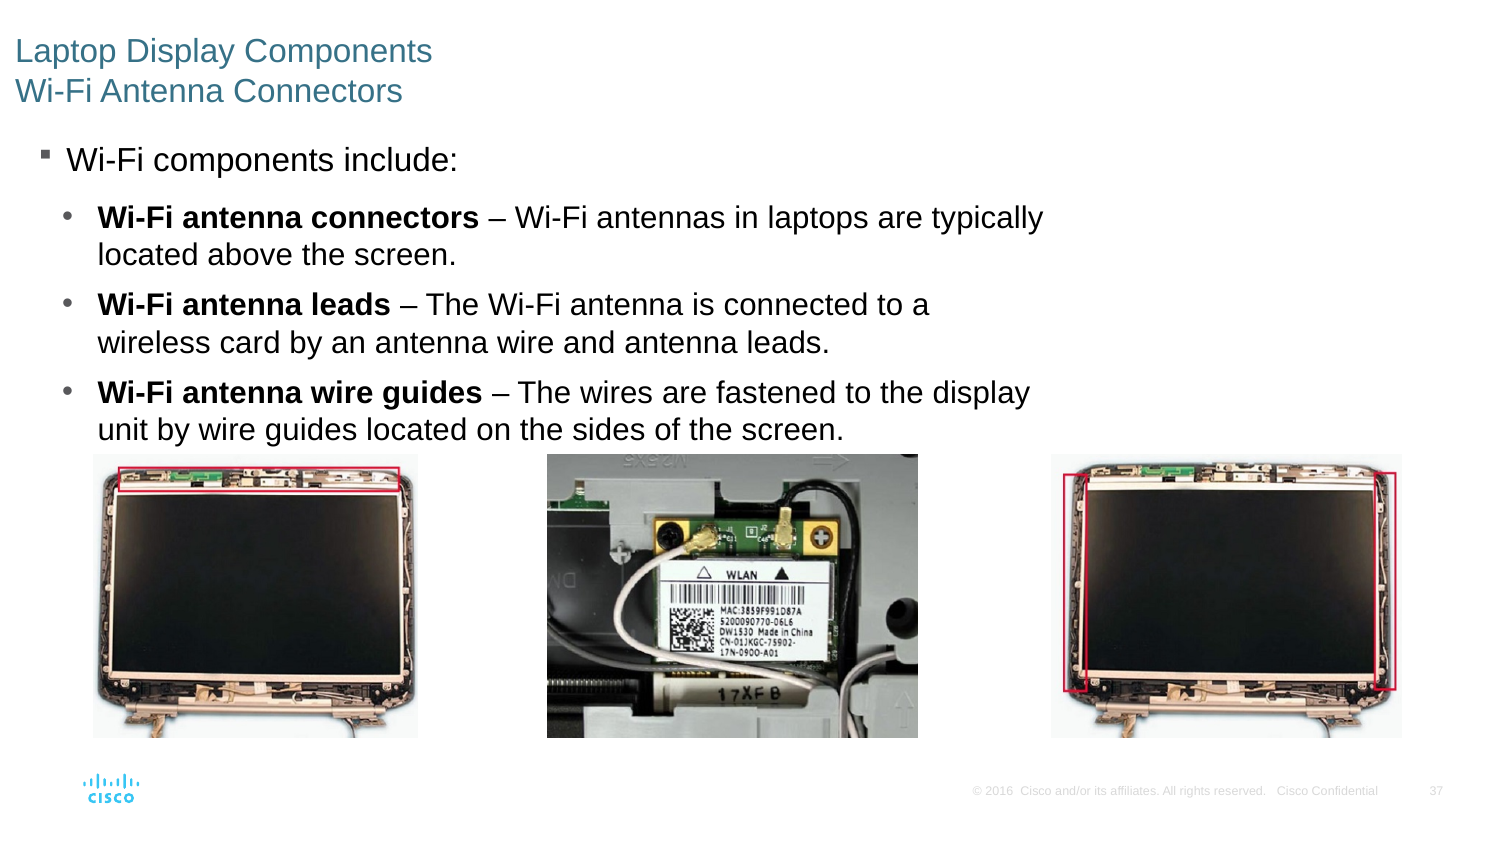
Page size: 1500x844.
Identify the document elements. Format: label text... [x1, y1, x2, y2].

picture [93, 453, 419, 738]
text_box Wi-Fi components include: Wi-Fi antenna connectors – Wi-Fi antennas in laptops are typically located above the screen. Wi-Fi antenna leads – The Wi-Fi antenna is connected to a wireless card by an antenna wire and antenna leads. Wi-Fi antenna wire guides – The wires are fastened to the display unit by wire guides located on the sides of the screen. [23, 130, 1083, 455]
title Laptop Display Components Wi-Fi Antenna Connectors [0, 6, 1500, 131]
picture [1051, 453, 1403, 738]
picture [546, 453, 918, 738]
